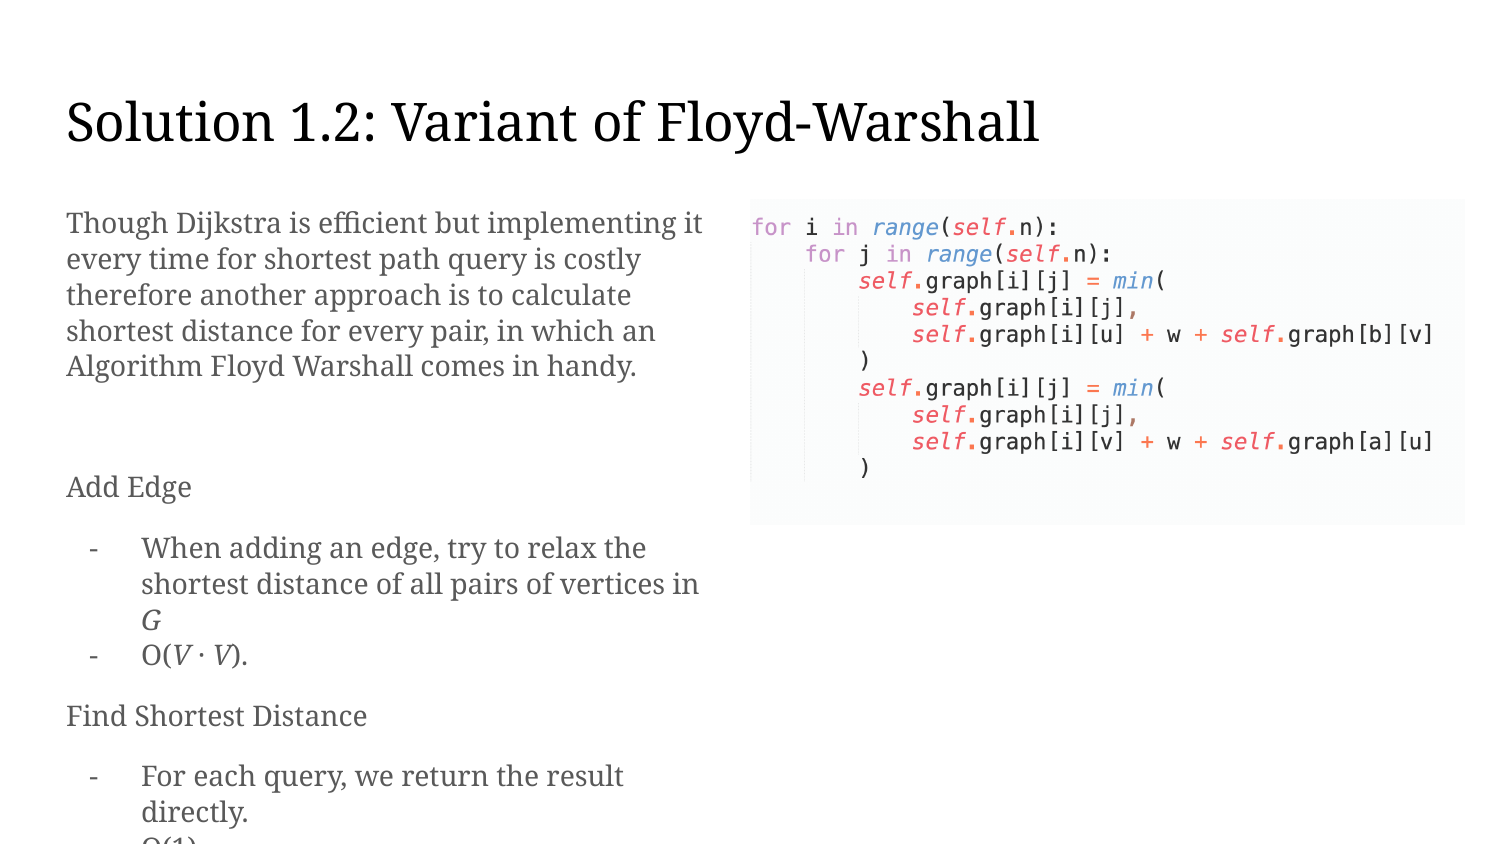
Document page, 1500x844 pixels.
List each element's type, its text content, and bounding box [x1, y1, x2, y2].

list Though Dijkstra is efficient but implementing it every time for shortest path query is costly therefore another approach is to calculate shortest distance for every pair, in which an Algorithm Floyd Warshall comes in handy. Add Edge When adding an edge, try to relax the shortest distance of all pairs of vertices in G O(V · V). Find Shortest Distance For each query, we return the result directly. O(1). [51, 189, 736, 824]
title Solution 1.2: Variant of Floyd-Warshall [51, 72, 1449, 167]
picture [749, 198, 1465, 525]
